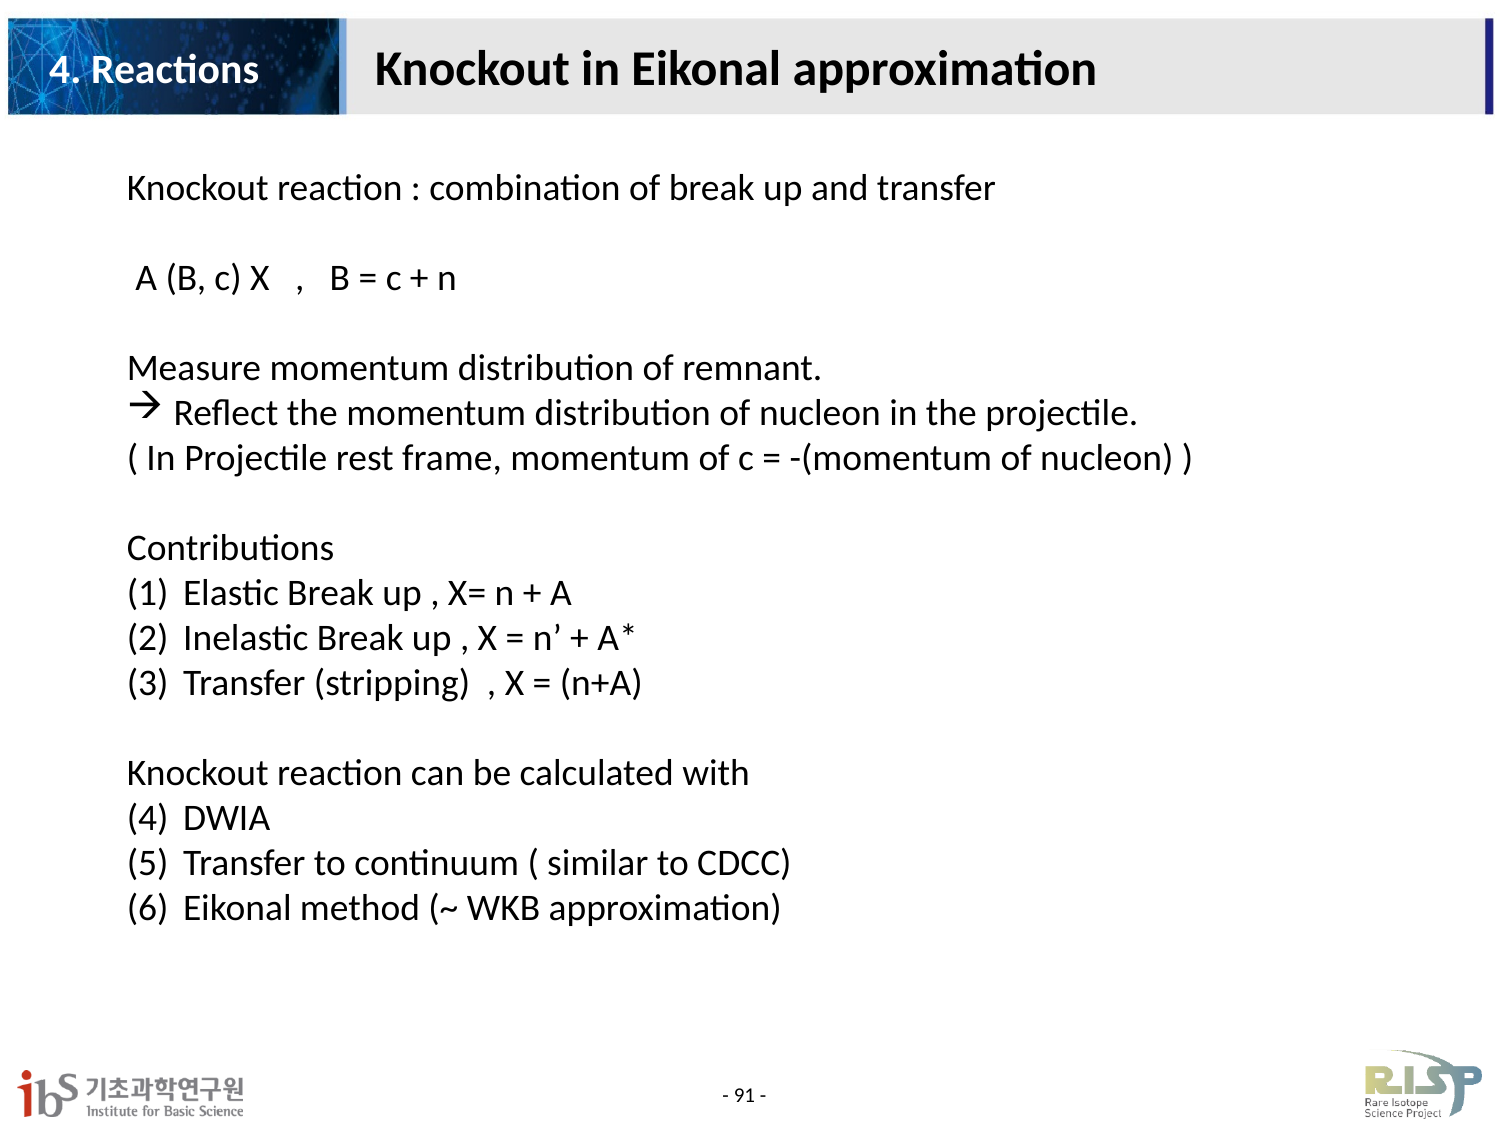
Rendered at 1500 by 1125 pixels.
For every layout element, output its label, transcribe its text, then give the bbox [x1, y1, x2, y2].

text_box Knockout reaction : combination of break up and transfer A (B, c) X , B = c + n Measure momentum distribution of remnant. Reflect the momentum distribution of nucleon in the projectile. ( In Projectile rest frame, momentum of c = -(momentum of nucleon) ) Contributions Elastic Break up , X= n + A Inelastic Break up , X = n’ + A* Transfer (stripping) , X = (n+A) Knockout reaction can be calculated with DWIA Transfer to continuum ( similar to CDCC) Eikonal method (~ WKB approximation) [112, 155, 1341, 935]
picture [17, 1070, 243, 1117]
picture [1364, 1049, 1482, 1119]
picture [2, 10, 1500, 130]
